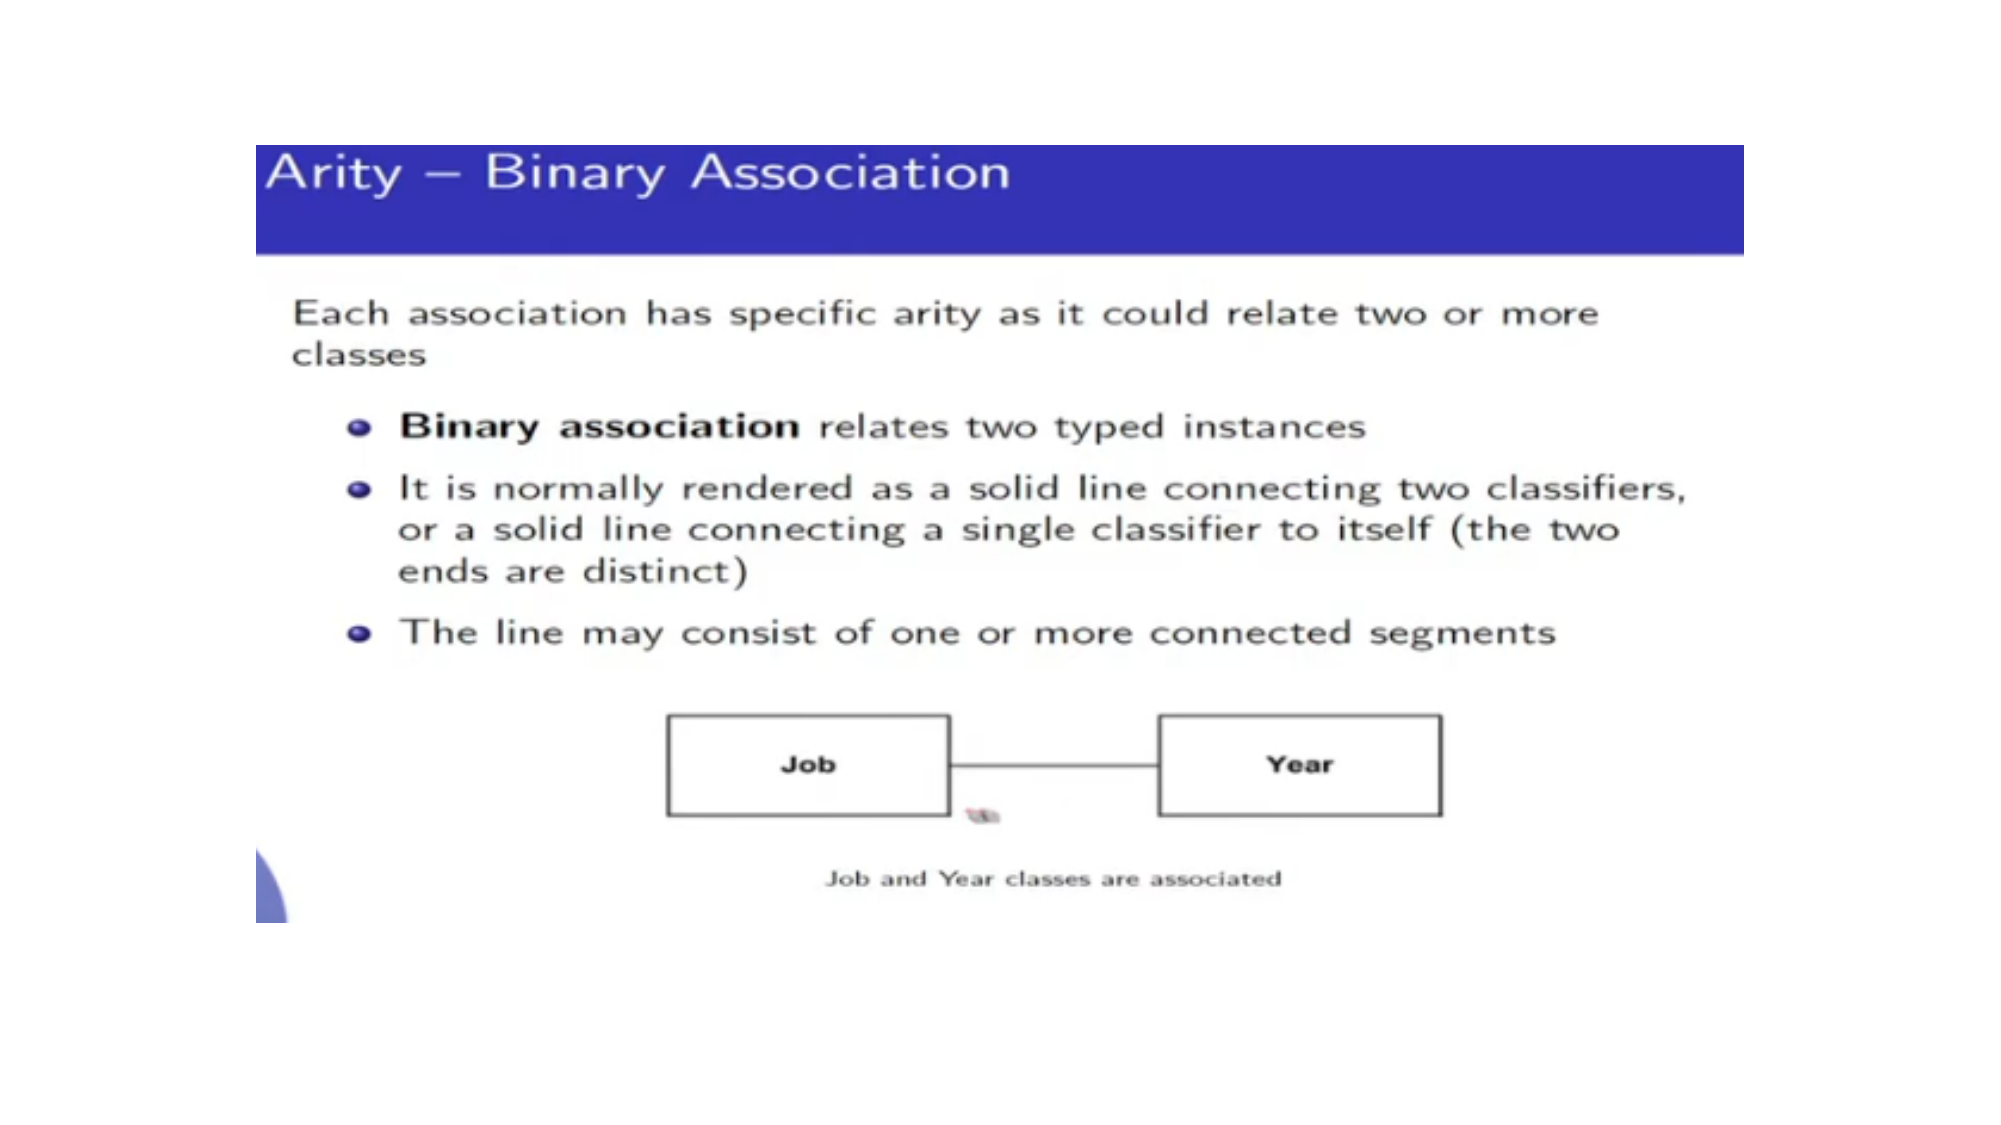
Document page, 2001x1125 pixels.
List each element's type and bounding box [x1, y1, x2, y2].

list [256, 145, 1744, 923]
